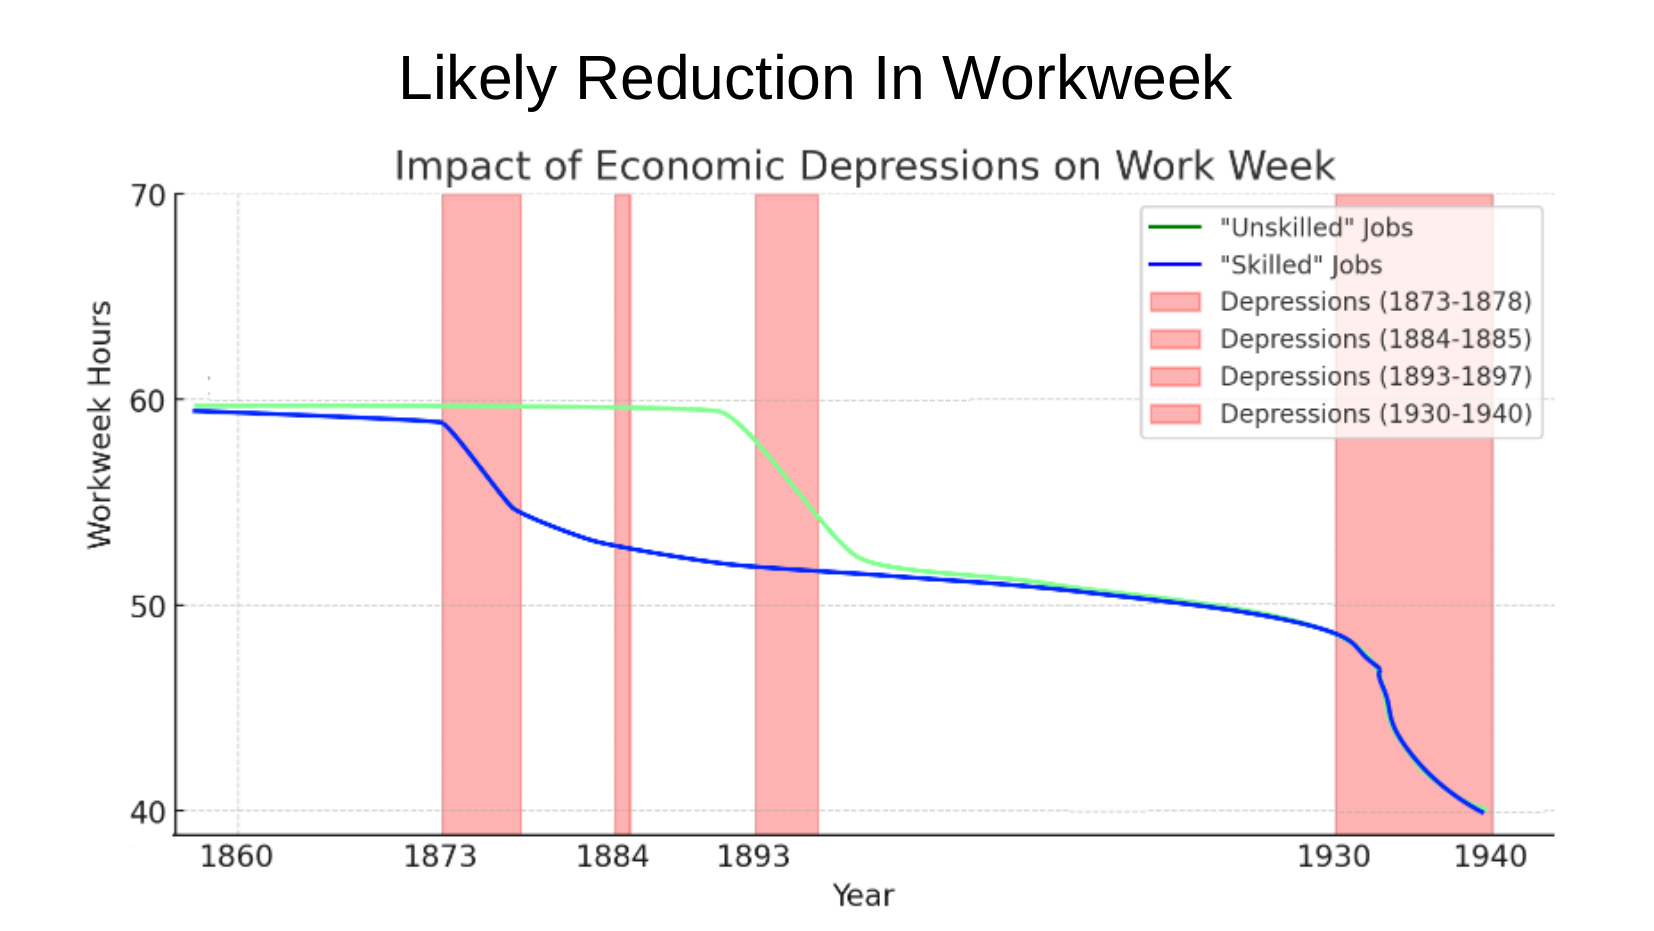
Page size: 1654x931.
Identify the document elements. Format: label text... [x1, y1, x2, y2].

picture [82, 147, 1572, 917]
title Likely Reduction In Workweek [72, 0, 1561, 153]
